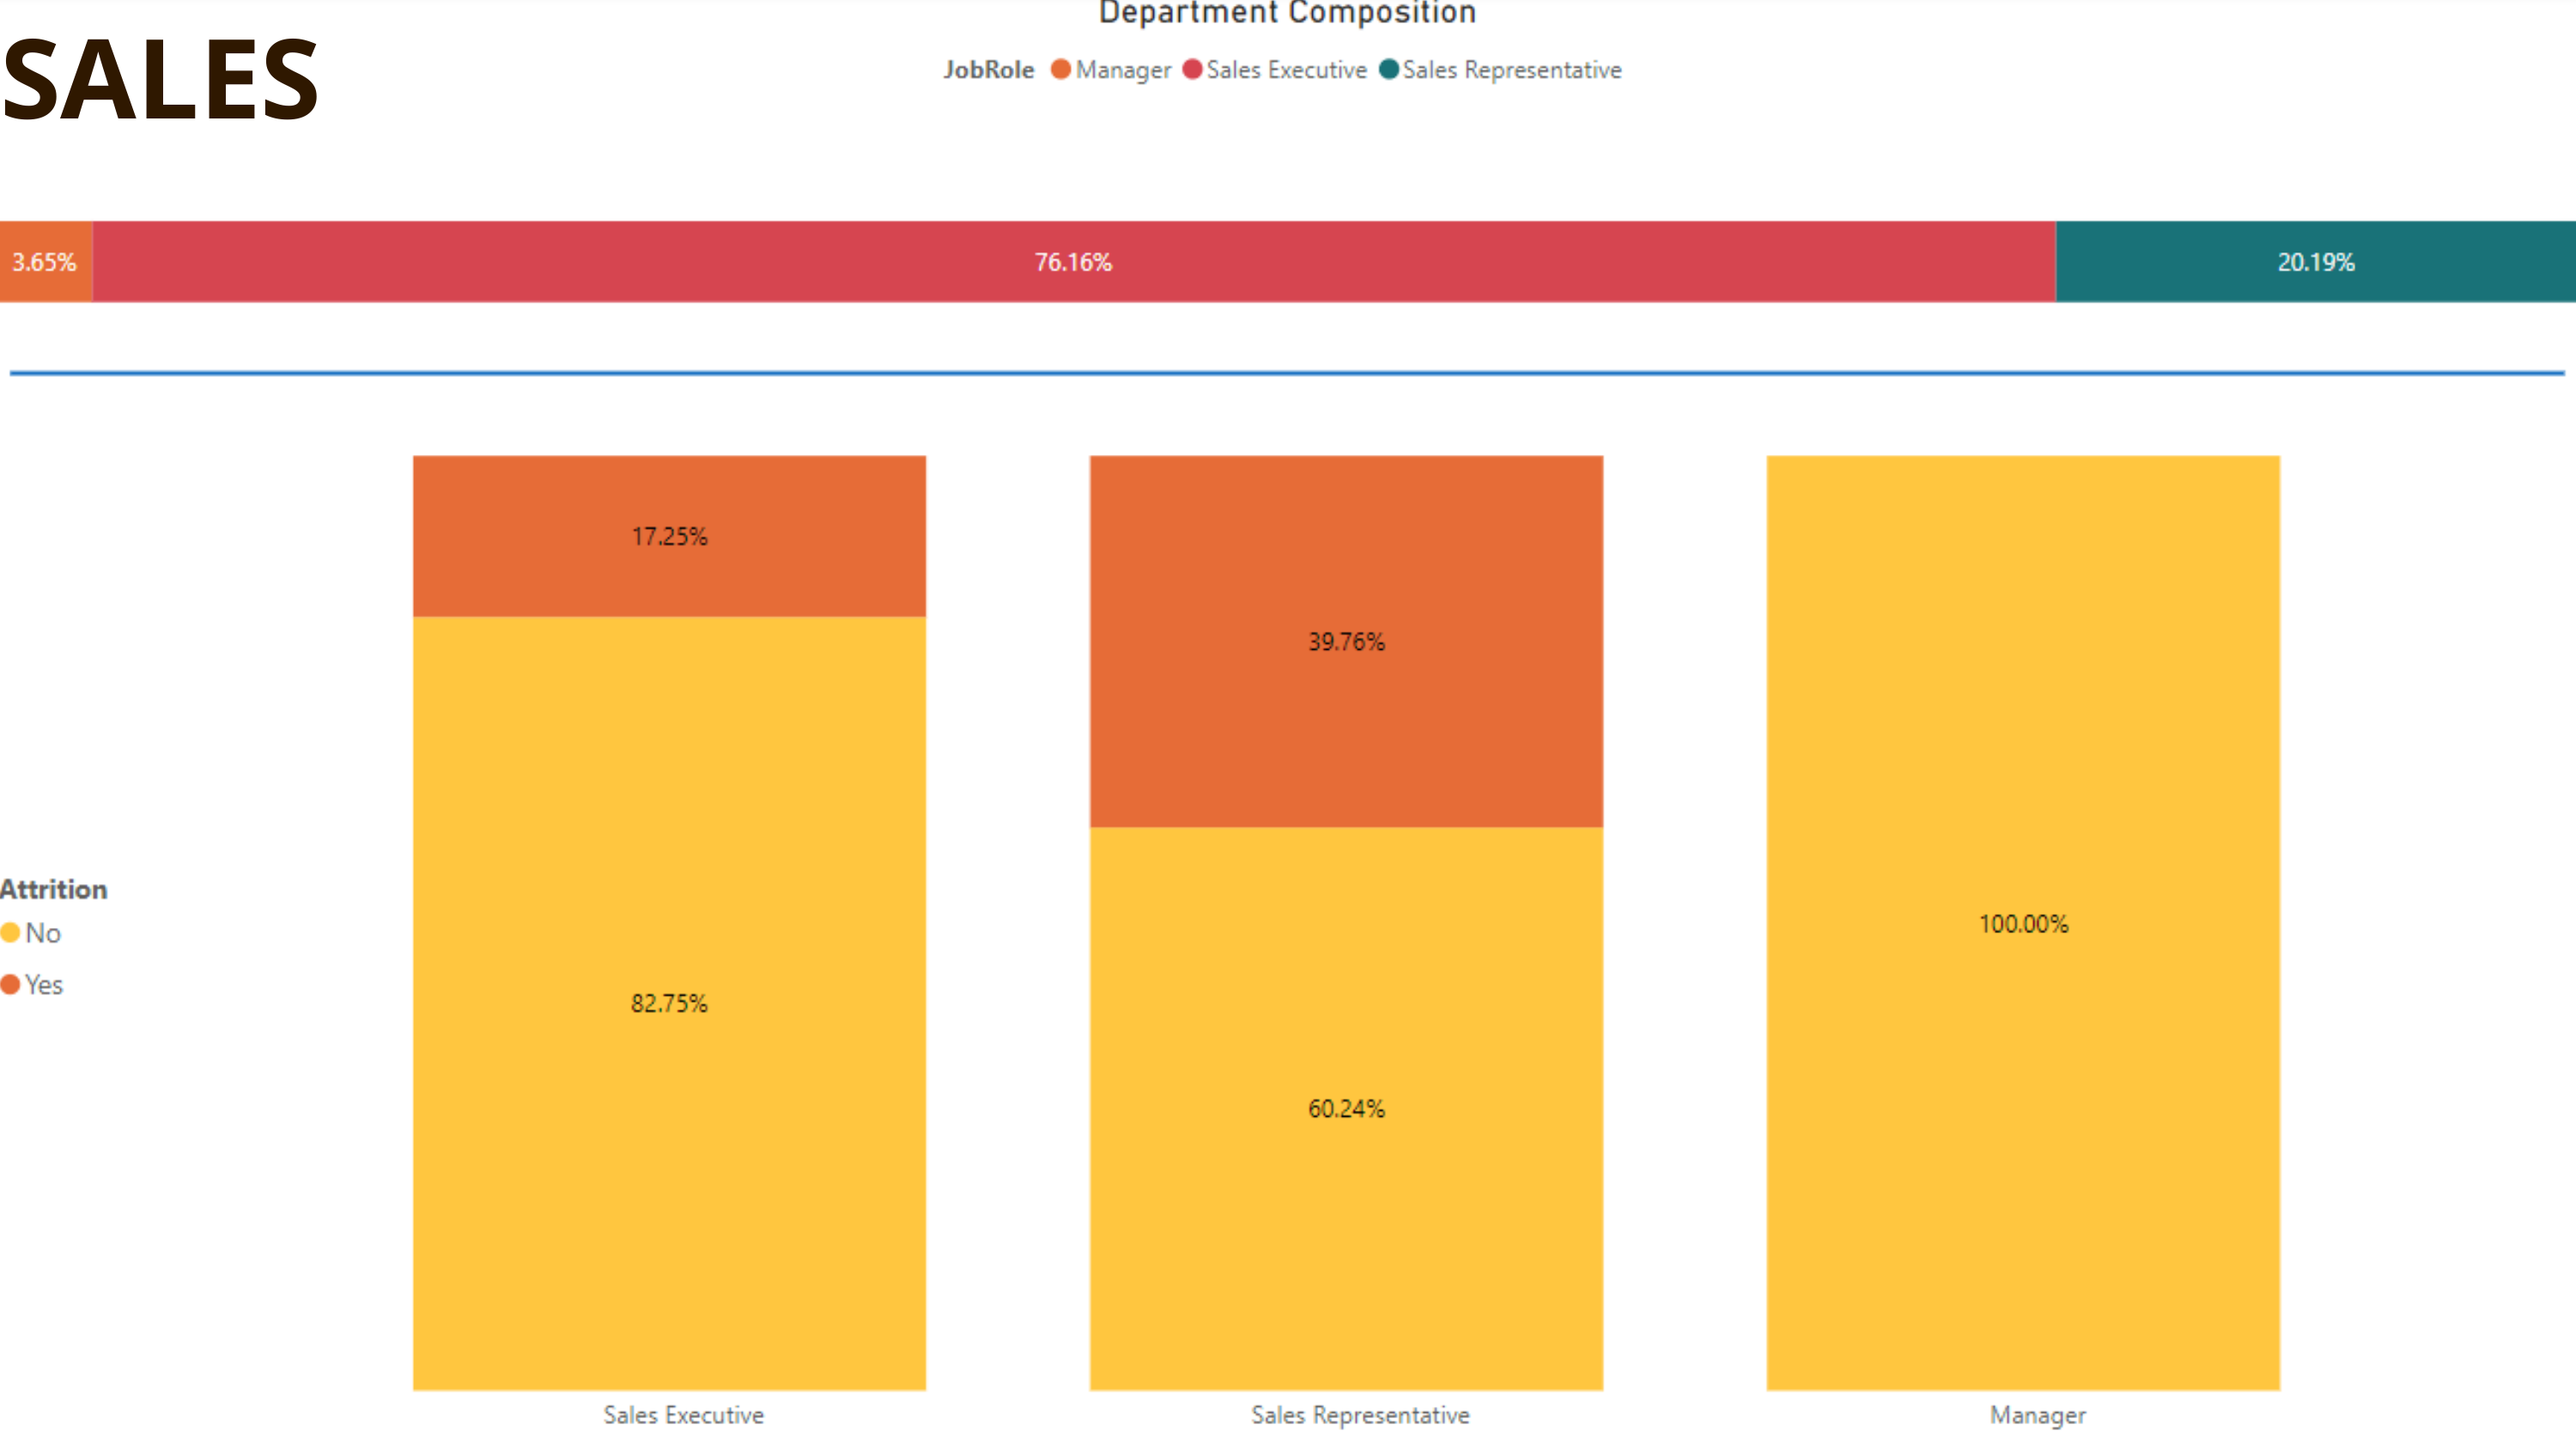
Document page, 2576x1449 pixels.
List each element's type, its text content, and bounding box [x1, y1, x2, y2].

text_box SALES [0, 30, 1212, 141]
text_box [0, 0, 2576, 1444]
